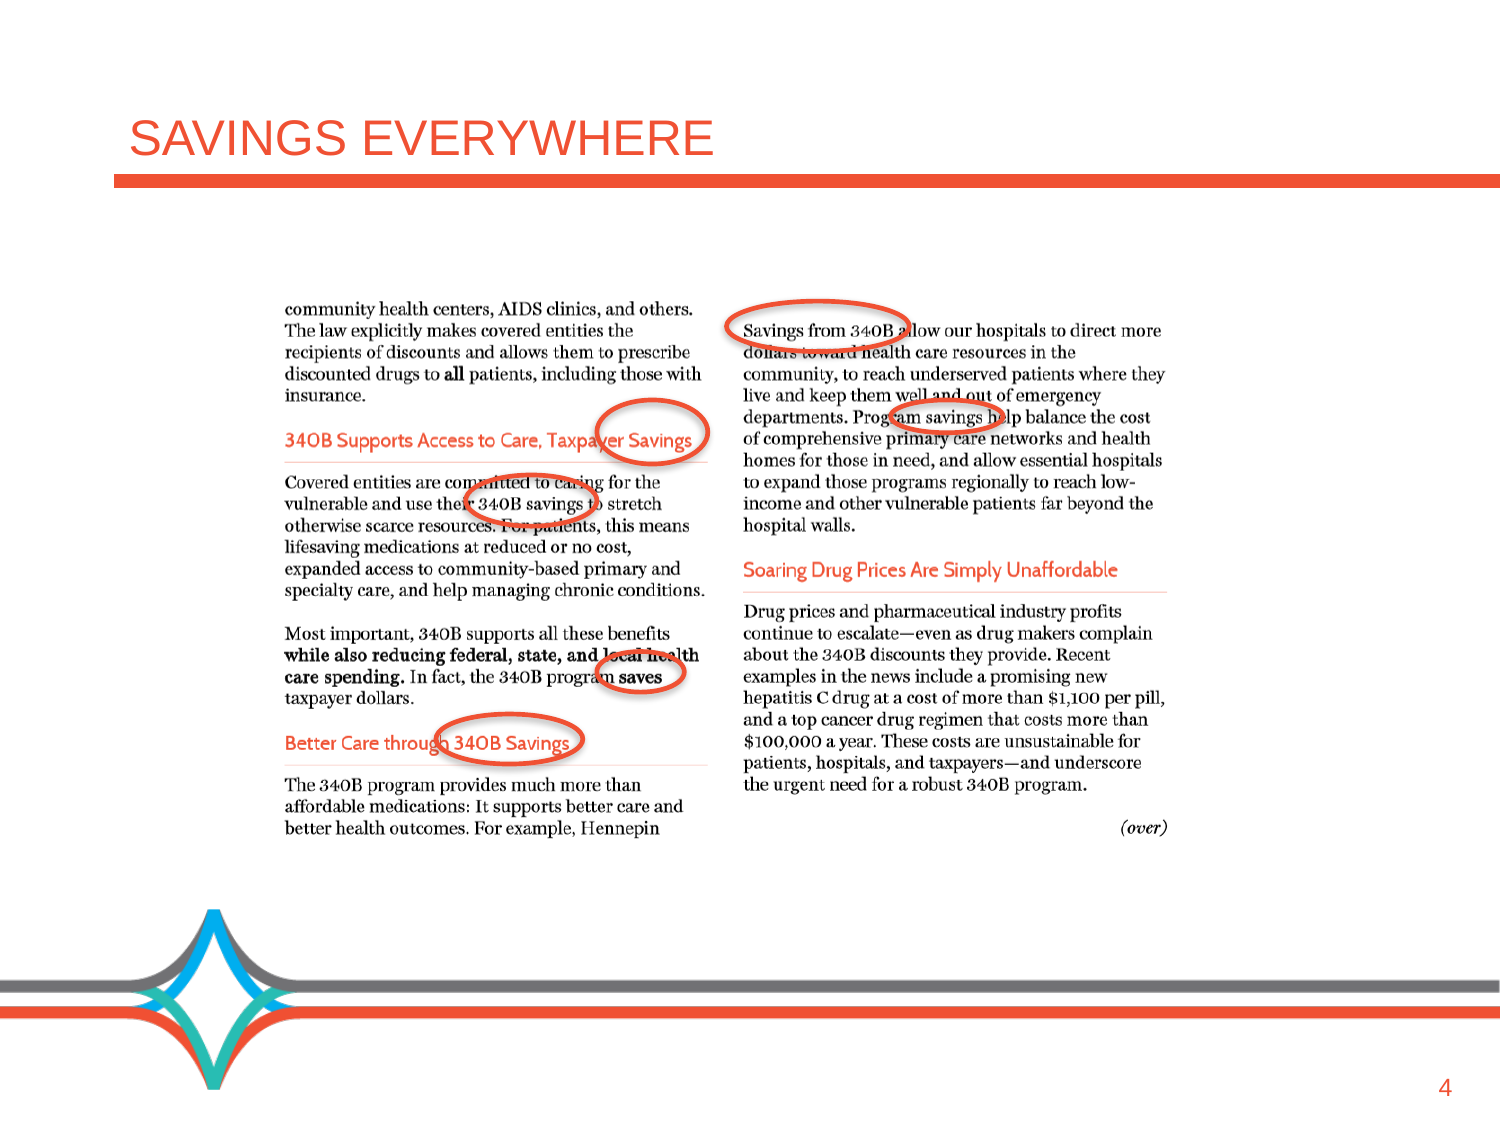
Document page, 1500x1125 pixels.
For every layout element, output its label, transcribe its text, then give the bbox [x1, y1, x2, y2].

title Savings Everywhere [113, 98, 1426, 181]
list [271, 300, 1203, 890]
picture [0, 875, 1500, 1125]
